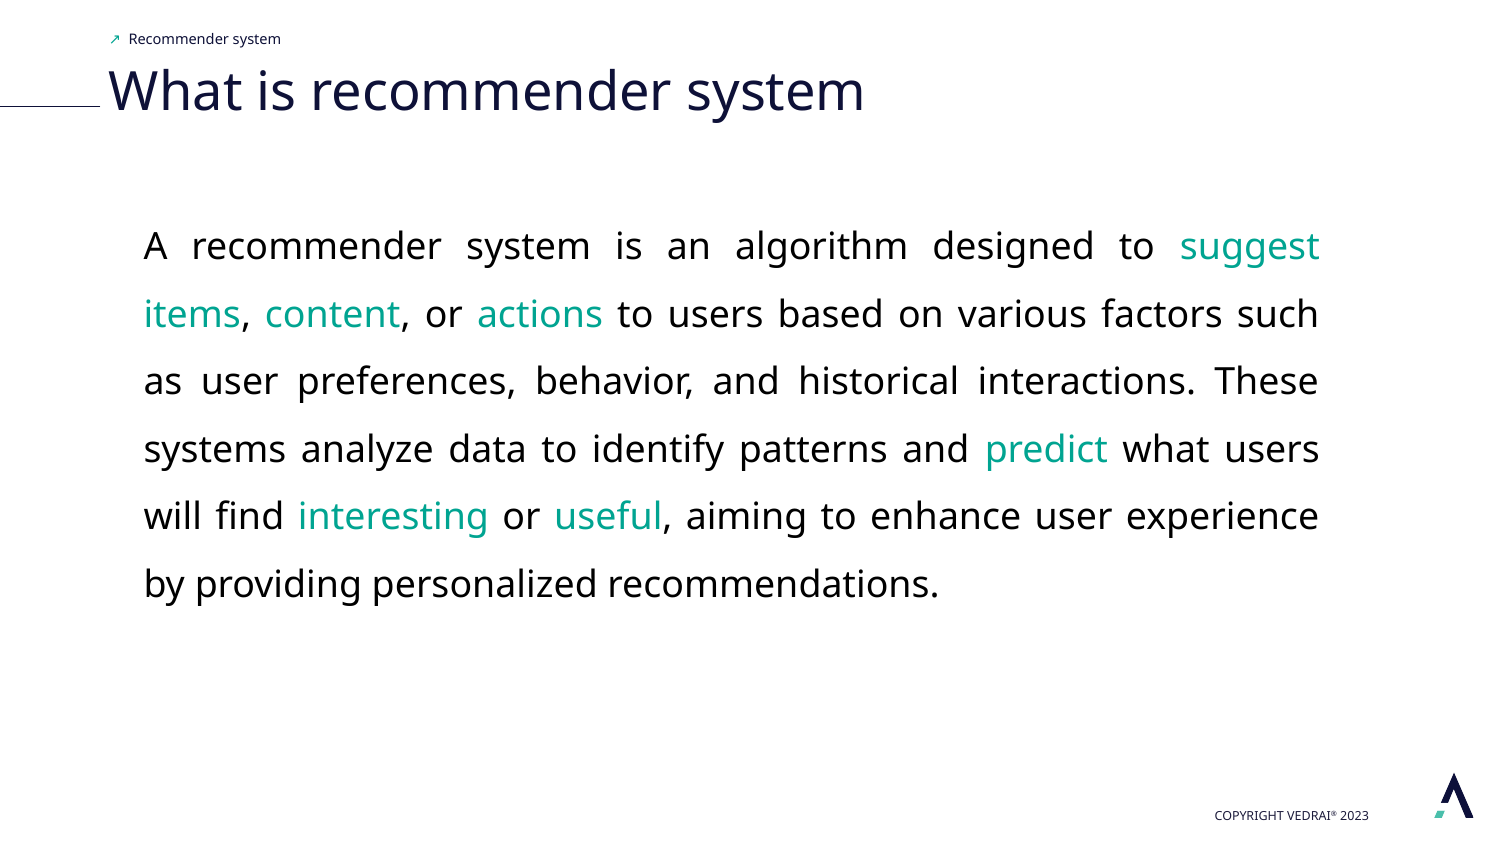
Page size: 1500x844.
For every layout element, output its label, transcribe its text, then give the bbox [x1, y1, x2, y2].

picture [1434, 772, 1474, 818]
title Recommender system [128, 29, 496, 56]
title What is recommender system [108, 56, 1375, 112]
text_box A recommender system is an algorithm designed to suggest items, content, or actions to users based on various factors such as user preferences, behavior, and historical interactions. These systems analyze data to identify patterns and predict what users will find interesting or useful, aiming to enhance user experience by providing personalized recommendations. [128, 184, 1336, 620]
